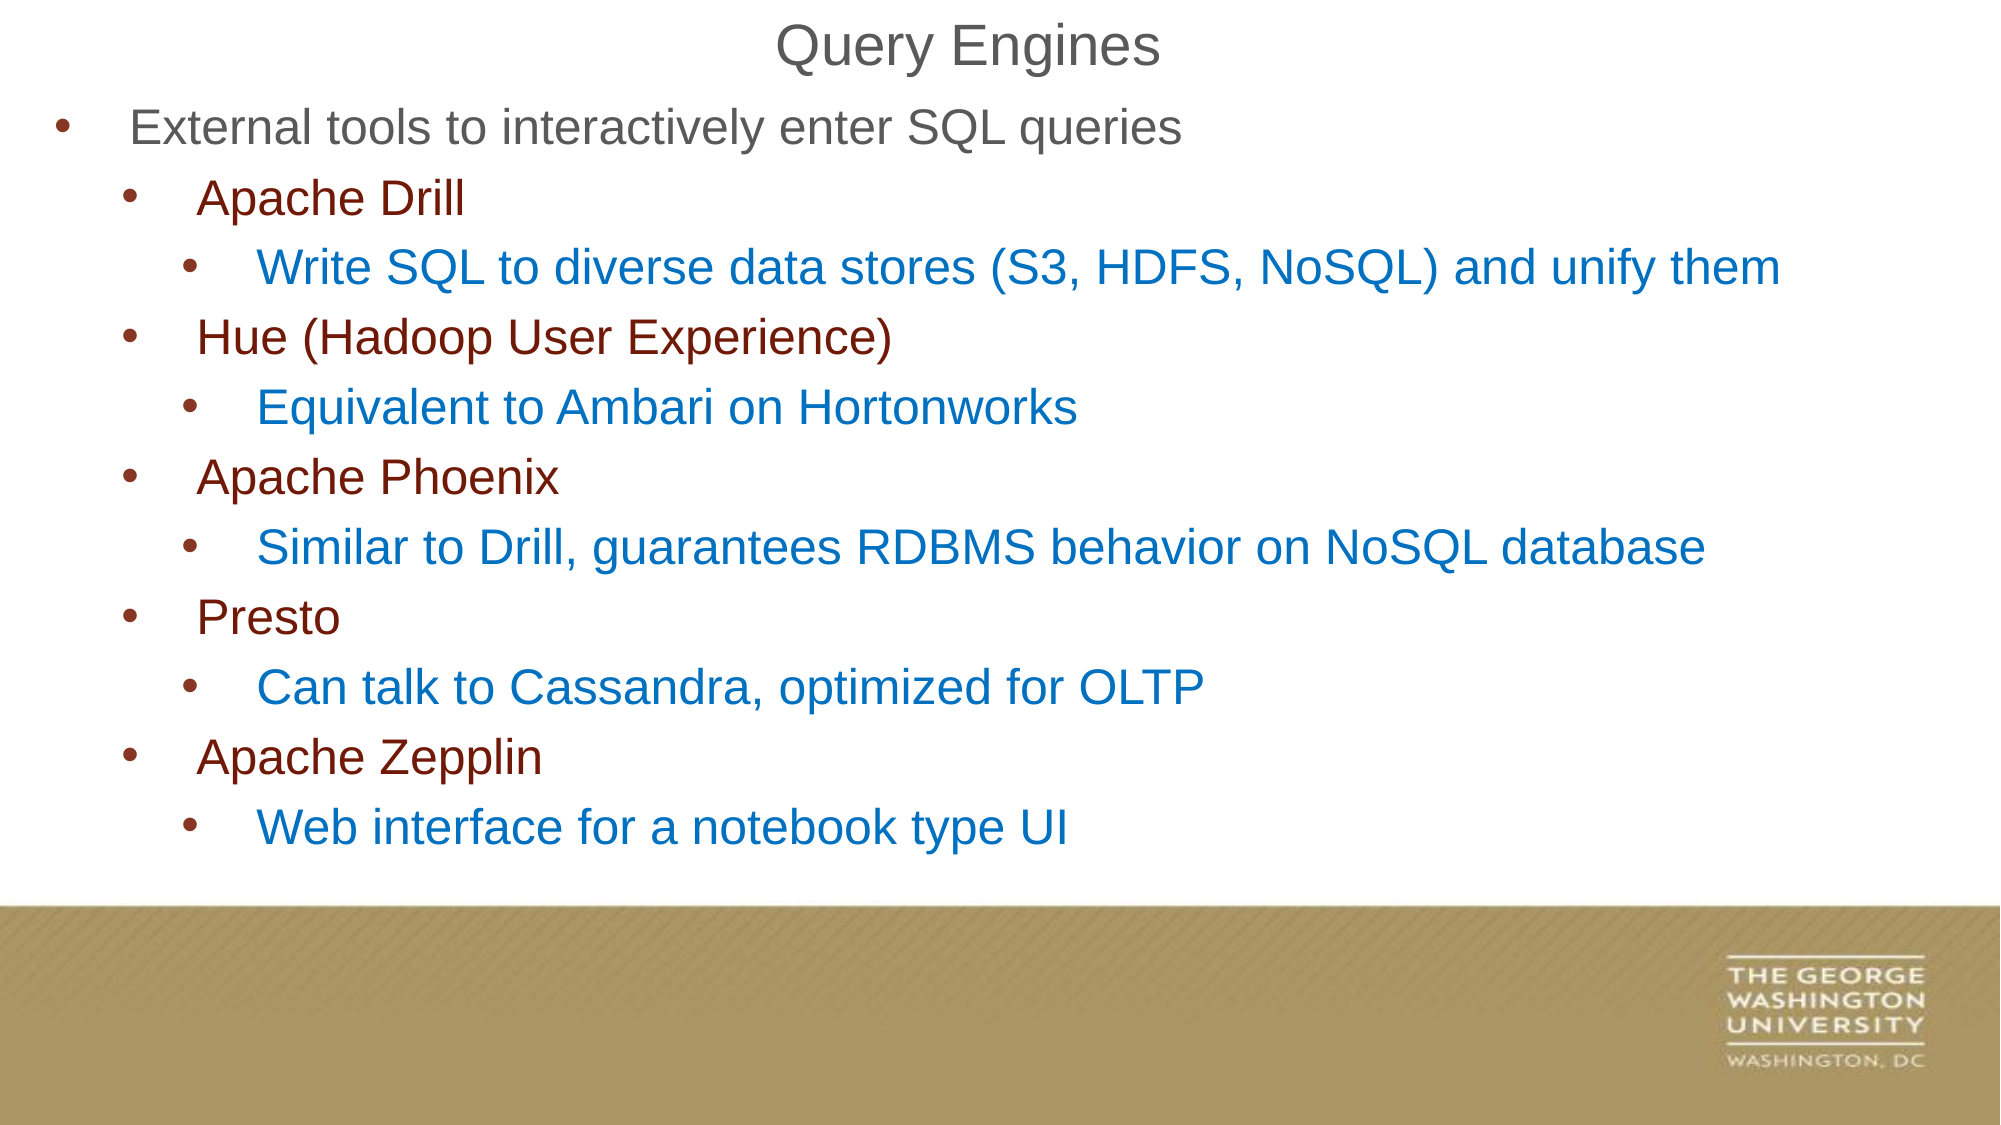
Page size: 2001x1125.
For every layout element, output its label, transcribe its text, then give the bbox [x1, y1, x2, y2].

title Query Engines [422, 0, 1533, 87]
picture [0, 0, 2000, 1125]
list External tools to interactively enter SQL queries Apache Drill Write SQL to diverse data stores (S3, HDFS, NoSQL) and unify them Hue (Hadoop User Experience) Equivalent to Ambari on Hortonworks Apache Phoenix Similar to Drill, guarantees RDBMS behavior on NoSQL database Presto Can talk to Cassandra, optimized for OLTP Apache Zepplin Web interface for a notebook type UI [39, 87, 1946, 915]
